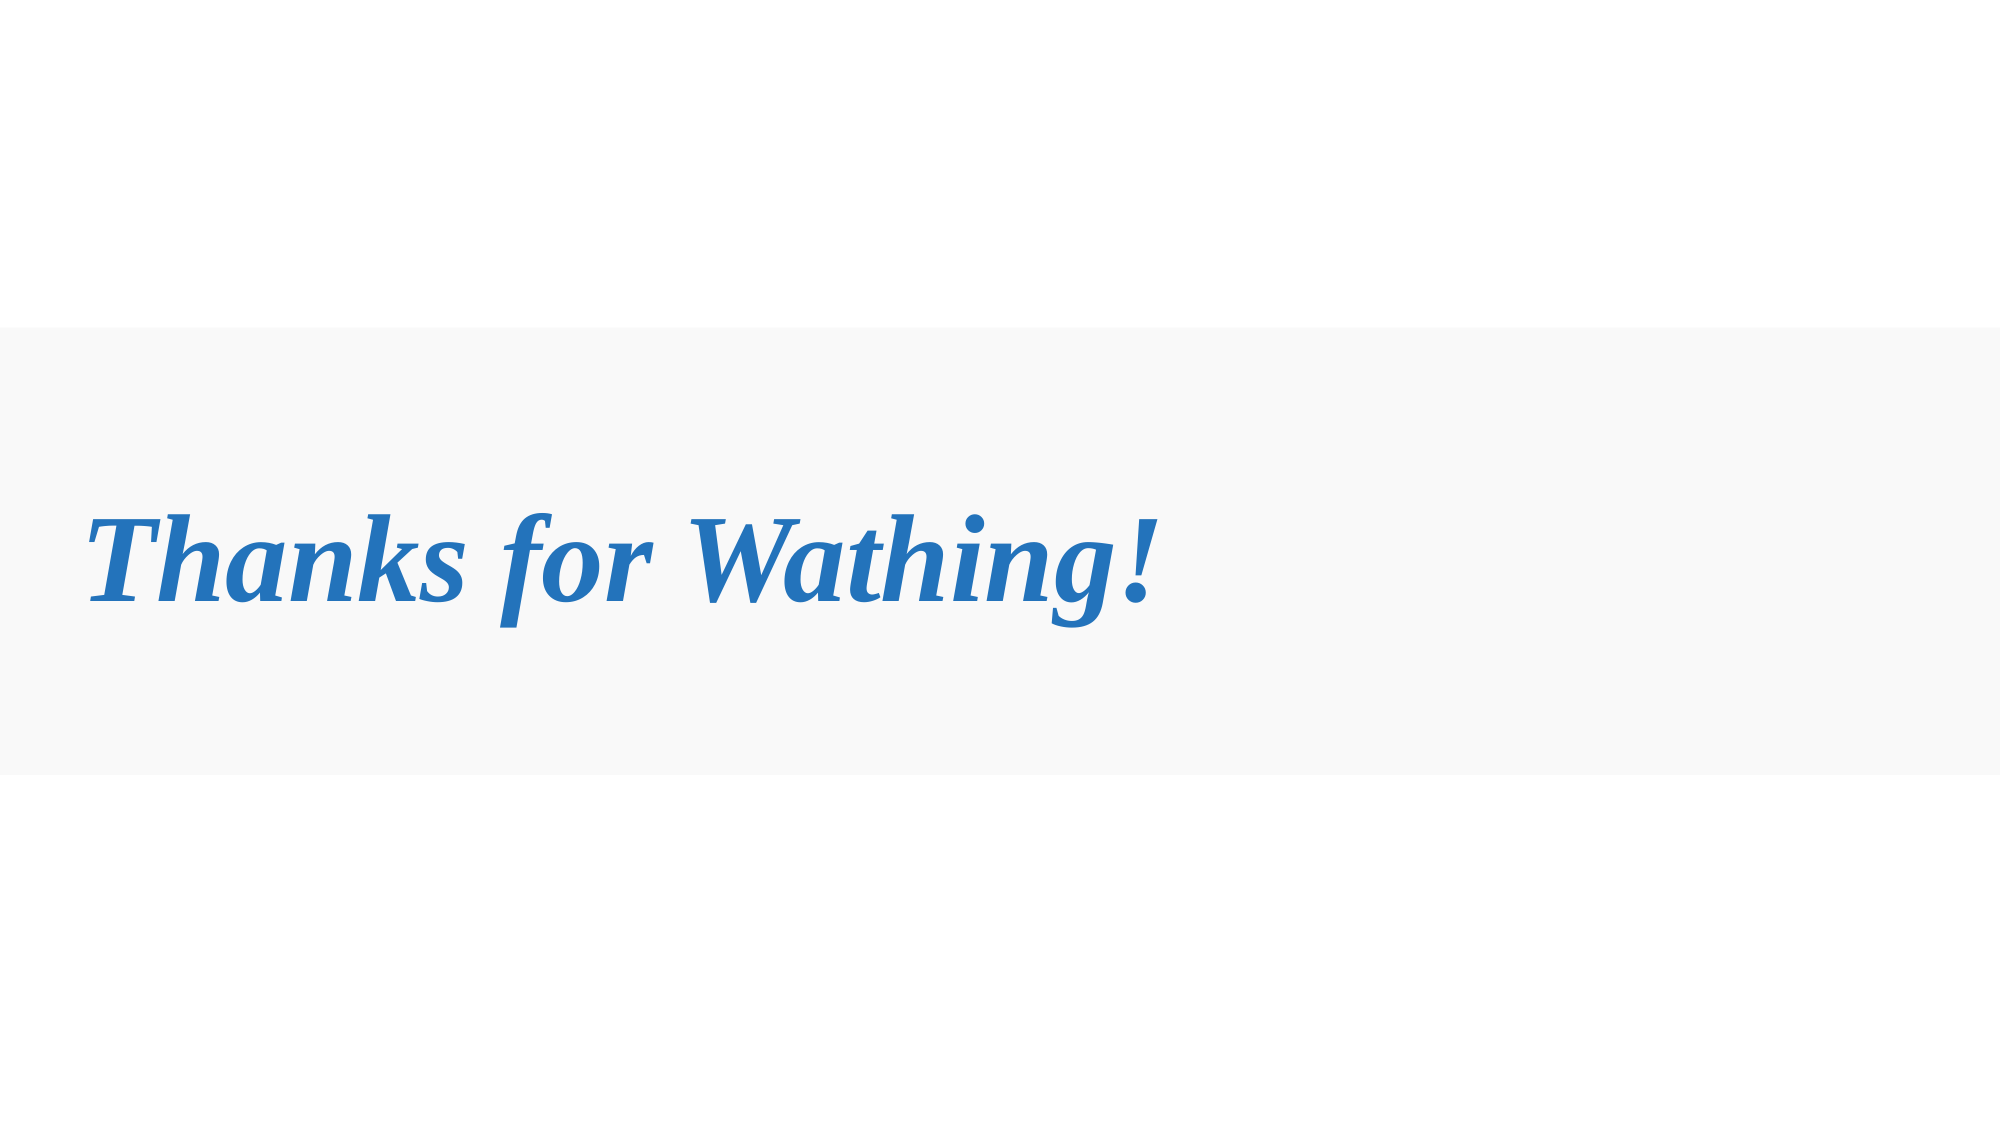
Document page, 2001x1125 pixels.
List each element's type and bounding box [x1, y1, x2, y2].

text_box [0, 327, 2000, 775]
